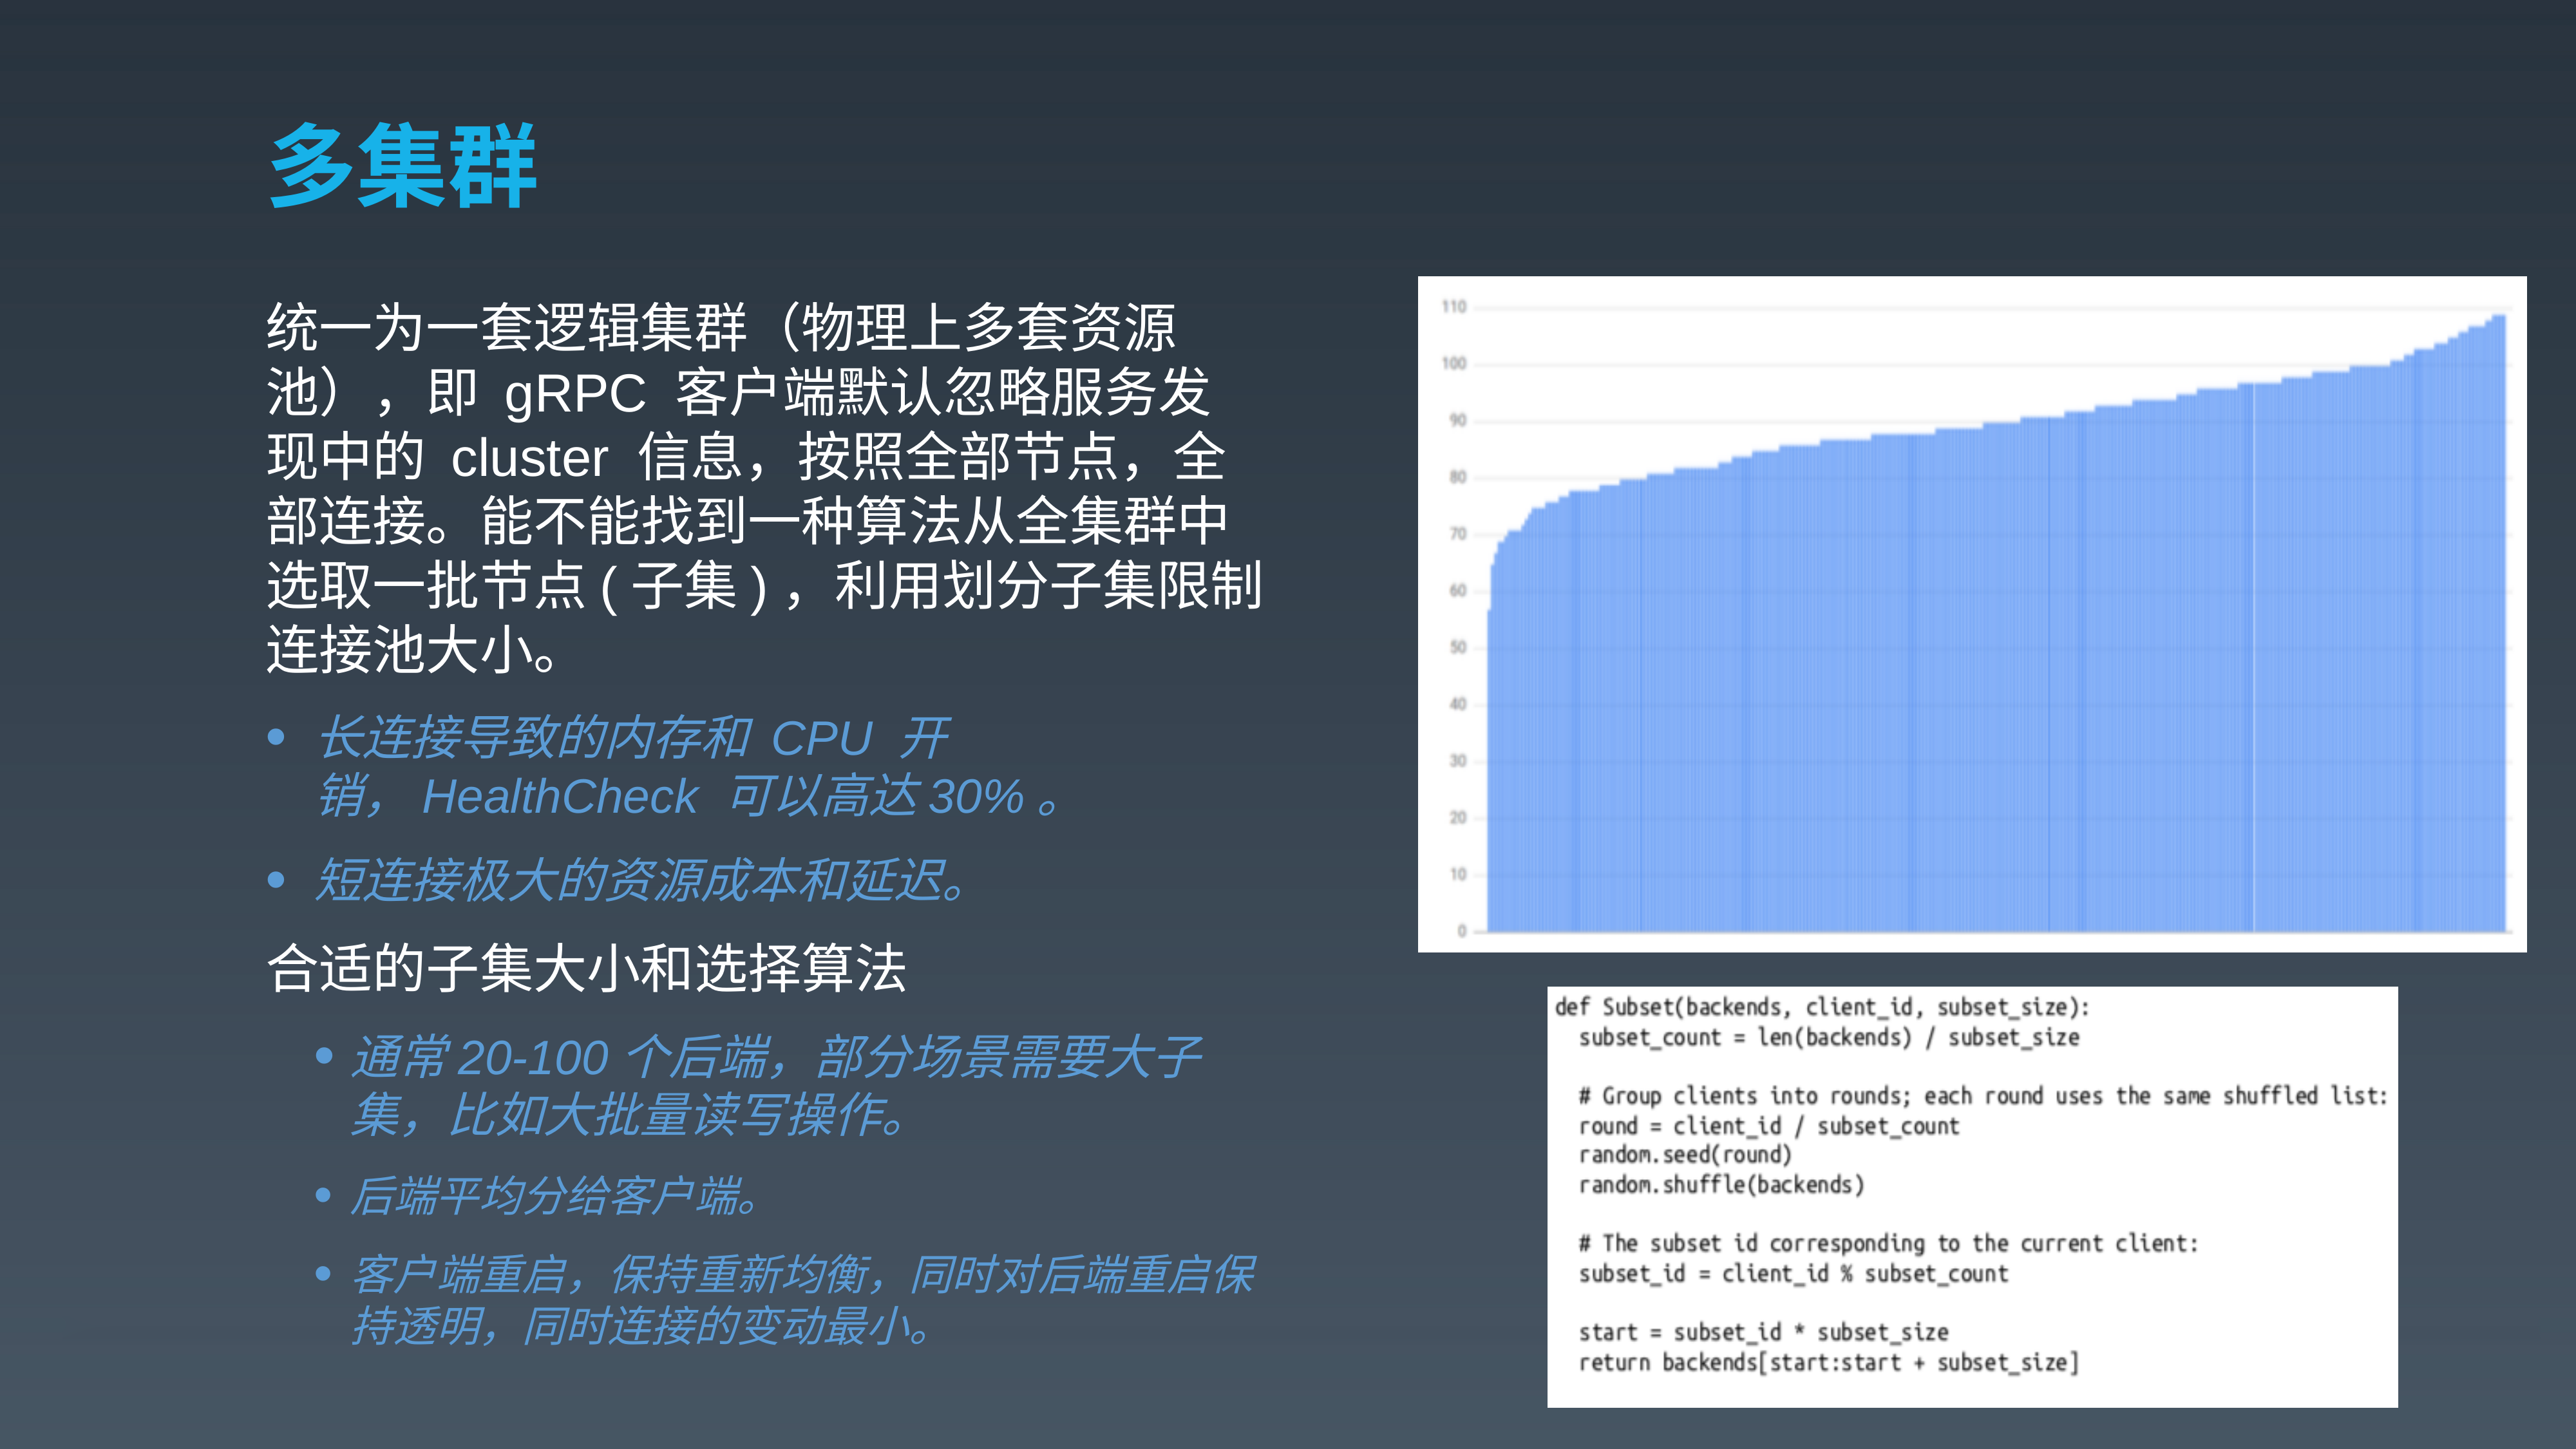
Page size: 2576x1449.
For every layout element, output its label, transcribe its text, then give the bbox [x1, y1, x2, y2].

list 统一为一套逻辑集群（物理上多套资源池），即 gRPC 客户端默认忽略服务发现中的 cluster 信息，按照全部节点，全部连接。能不能找到一种算法从全集群中选取一批节点(子集)，利用划分子集限制连接池大小。 长连接导致的内存和 CPU 开销，HealthCheck 可以高达30%。 短连接极大的资源成本和延迟。 合适的子集大小和选择算法 通常20-100个后端，部分场景需要大子集，比如大批量读写操作。 后端平均分给客户端。 客户端重启，保持重新均衡，同时对后端重启保持透明，同时连接的变动最小。 [260, 288, 1270, 1339]
picture [0, 0, 2576, 1449]
title 多集群 [260, 103, 2316, 243]
